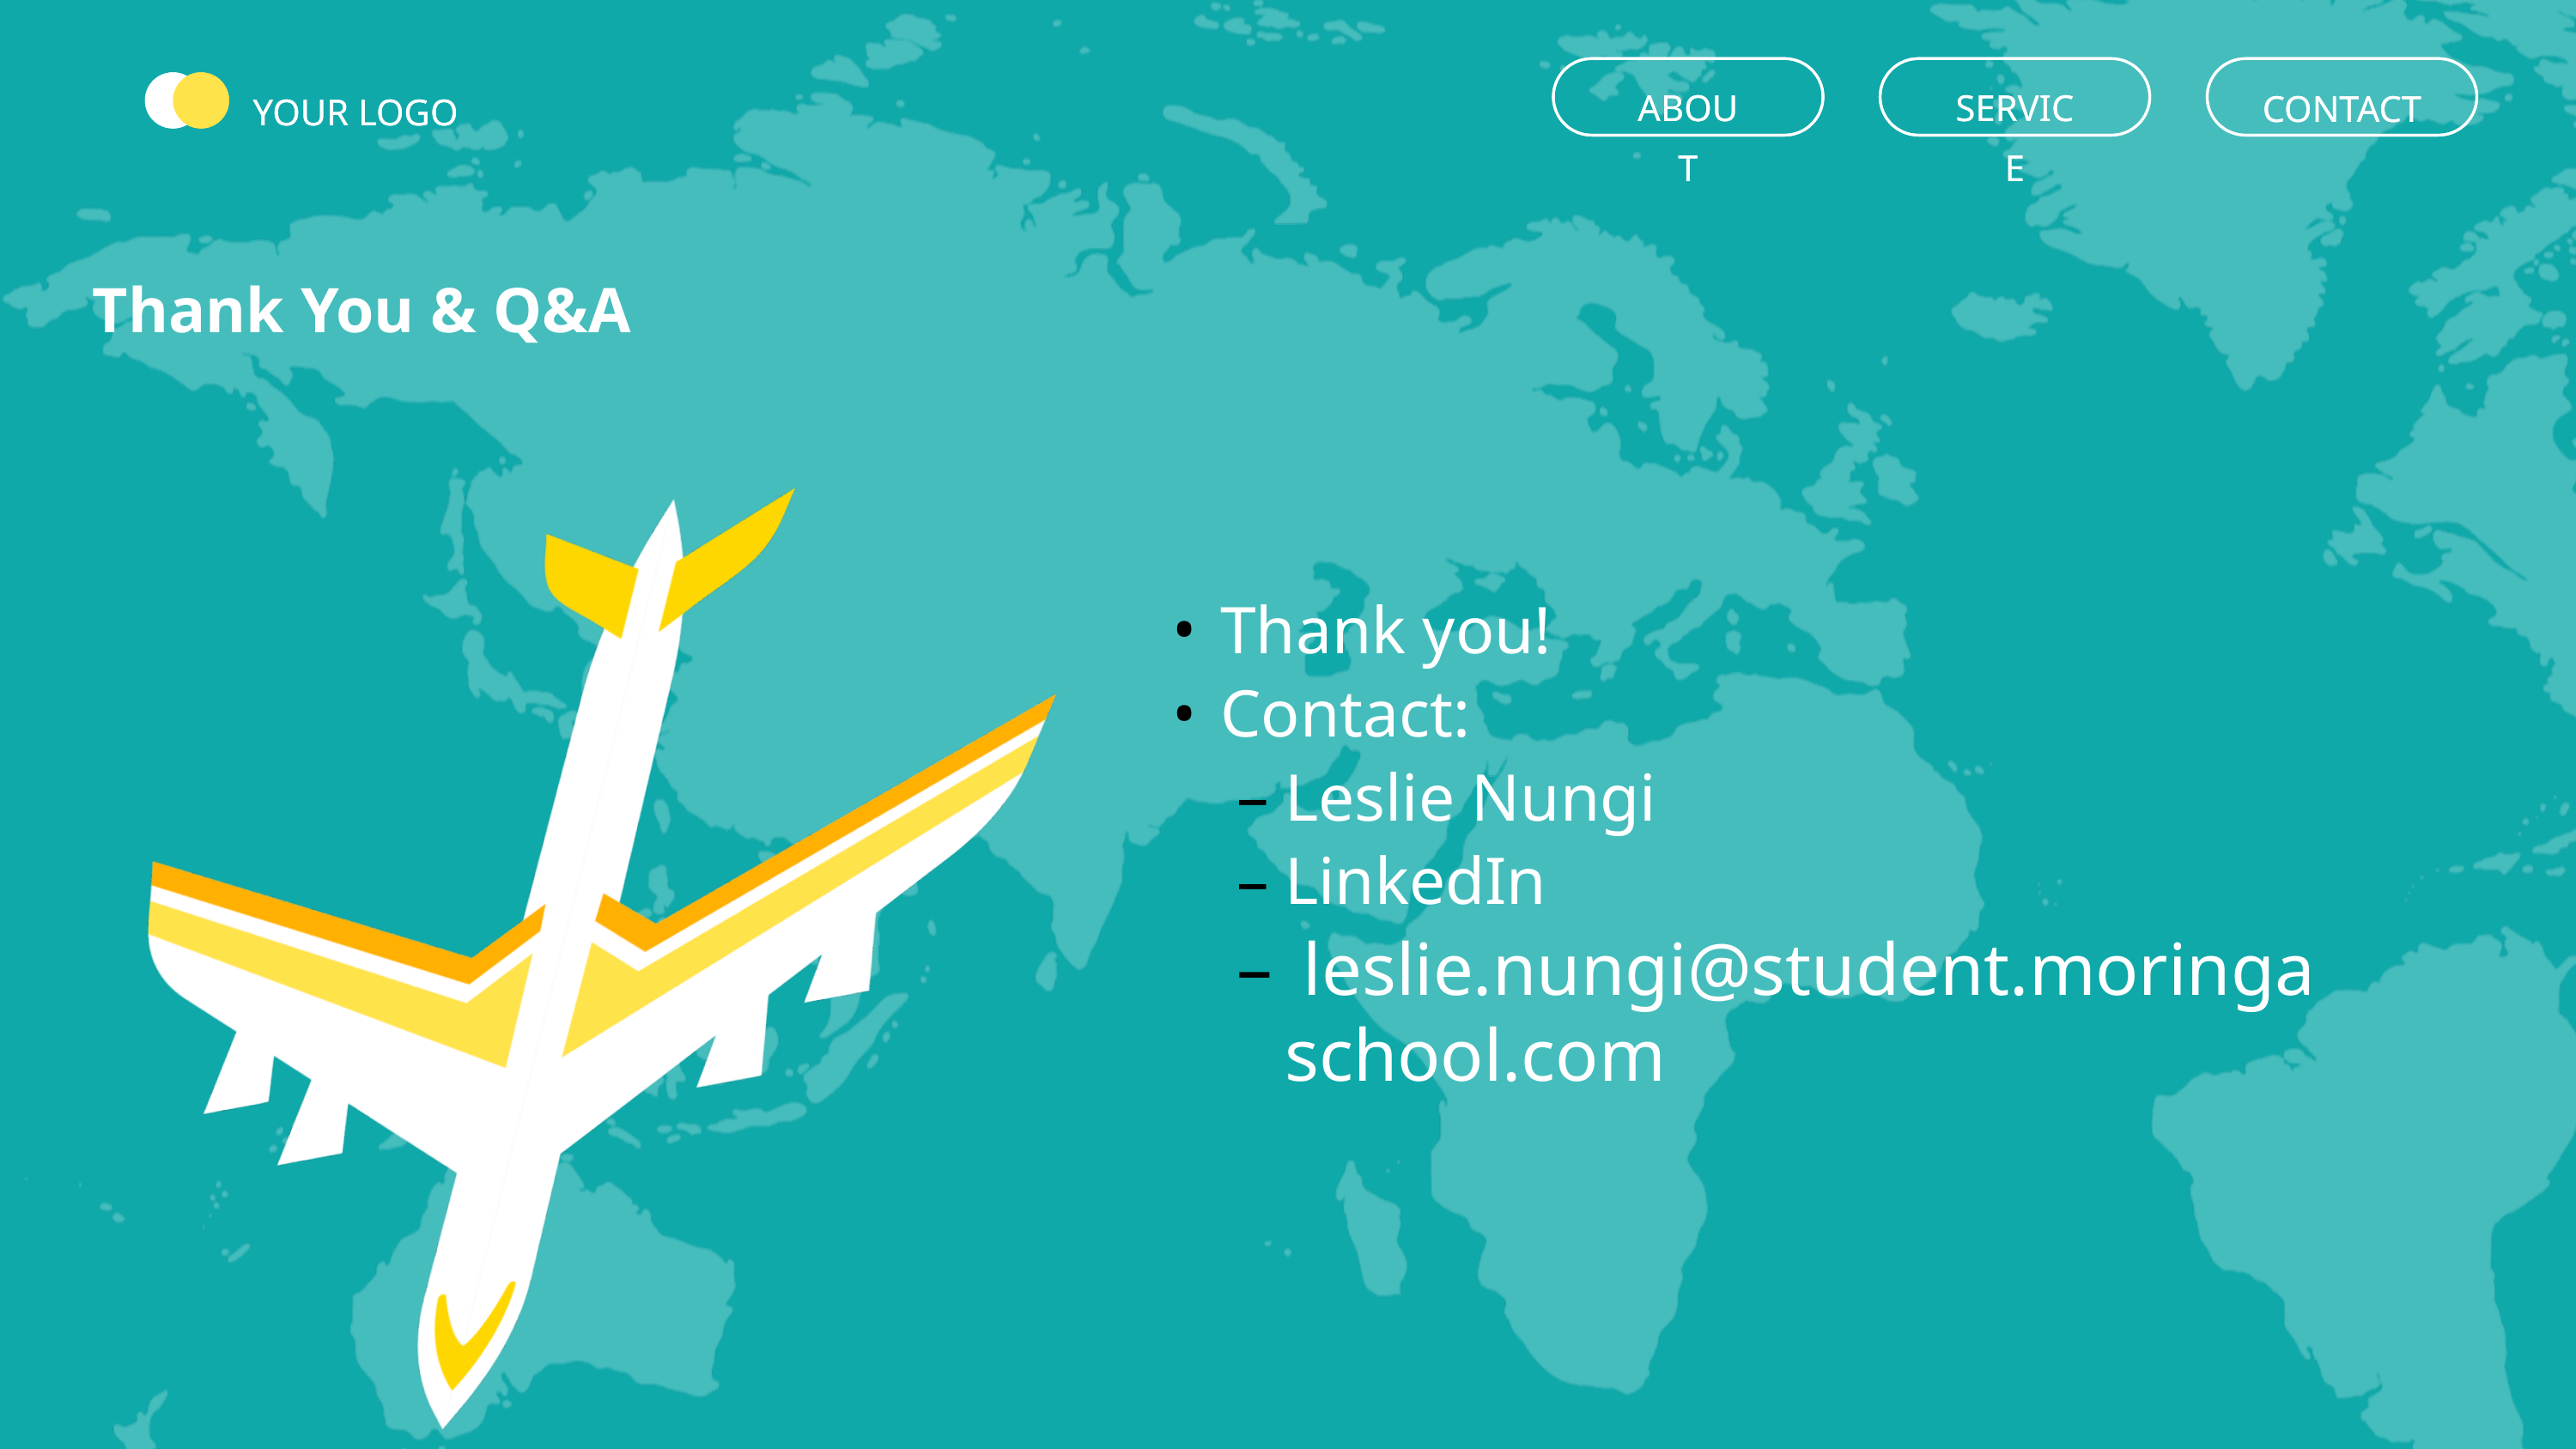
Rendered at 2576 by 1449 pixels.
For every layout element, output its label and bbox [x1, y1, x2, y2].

picture [0, 0, 2576, 1449]
text_box [1880, 27, 2150, 136]
text_box [2207, 27, 2477, 136]
text_box [1552, 27, 1824, 136]
text_box [144, 72, 229, 129]
